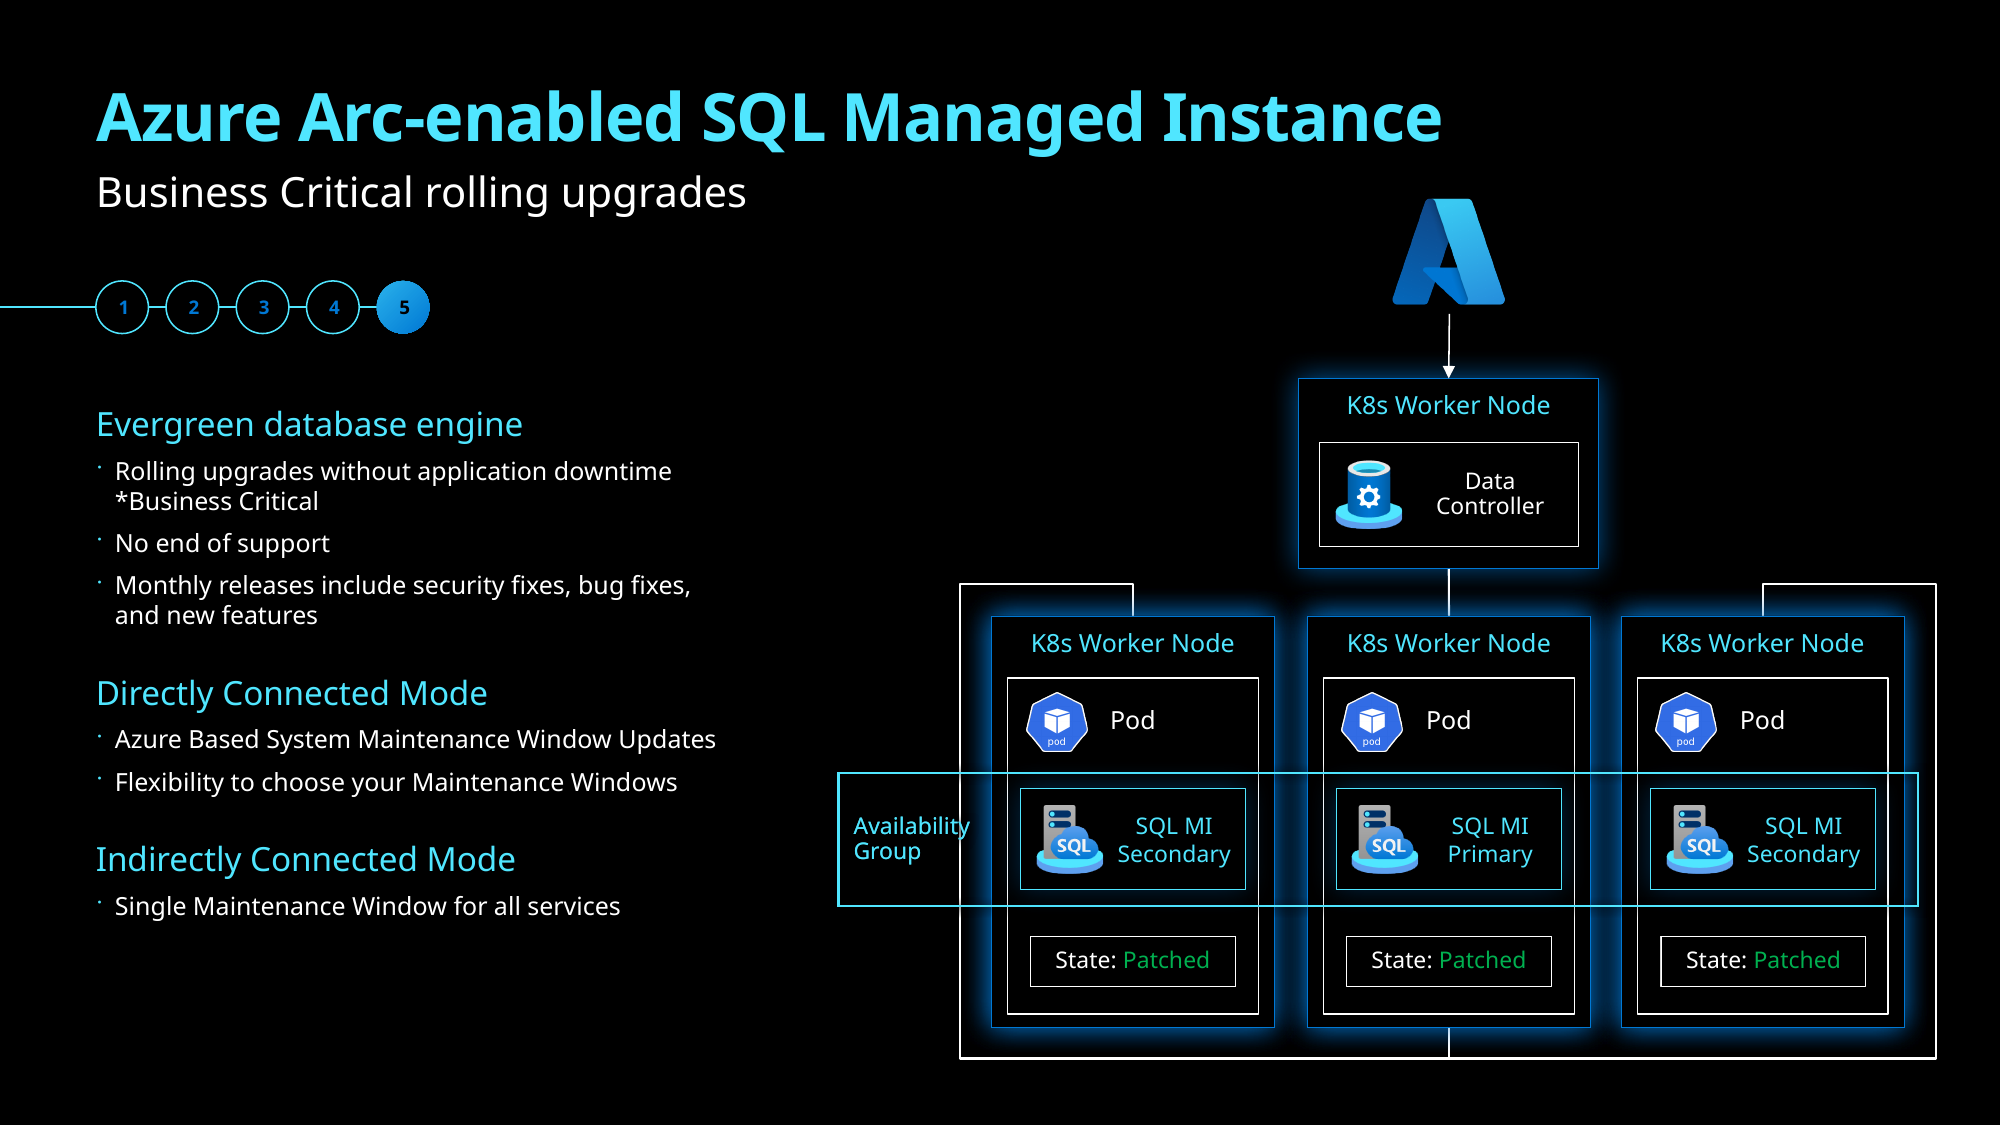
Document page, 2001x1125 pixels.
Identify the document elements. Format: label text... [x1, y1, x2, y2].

text_box K8s Worker Node [1298, 378, 1599, 569]
text_box 4 [306, 280, 360, 306]
picture [1387, 190, 1510, 313]
text_box 2 [166, 308, 219, 334]
text_box 1 [95, 308, 149, 334]
picture [1333, 460, 1403, 530]
text_box 3 [236, 308, 289, 334]
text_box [1266, 434, 1315, 615]
text_box 3 [236, 280, 289, 306]
title Azure Arc-enabled SQL Managed Instance [96, 75, 1904, 156]
list Business Critical rolling upgrades [95, 165, 1904, 217]
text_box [1581, 435, 1630, 615]
text_box 2 [166, 280, 219, 306]
text_box 1 [95, 280, 149, 306]
text_box Evergreen database engine Rolling upgrades without application downtime *Business Critical No end of support Monthly releases include security fixes, bug fixes, and new features Directly Connected Mode Azure Based System Maintenance Window Updates Flexibility to choose your Maintenance Windows Indirectly Connected Mode Single Maintenance Window for all services [95, 402, 737, 921]
text_box Data Controller [1319, 442, 1579, 547]
text_box 4 [306, 308, 360, 334]
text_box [838, 615, 1919, 1028]
text_box 5 [376, 280, 430, 334]
